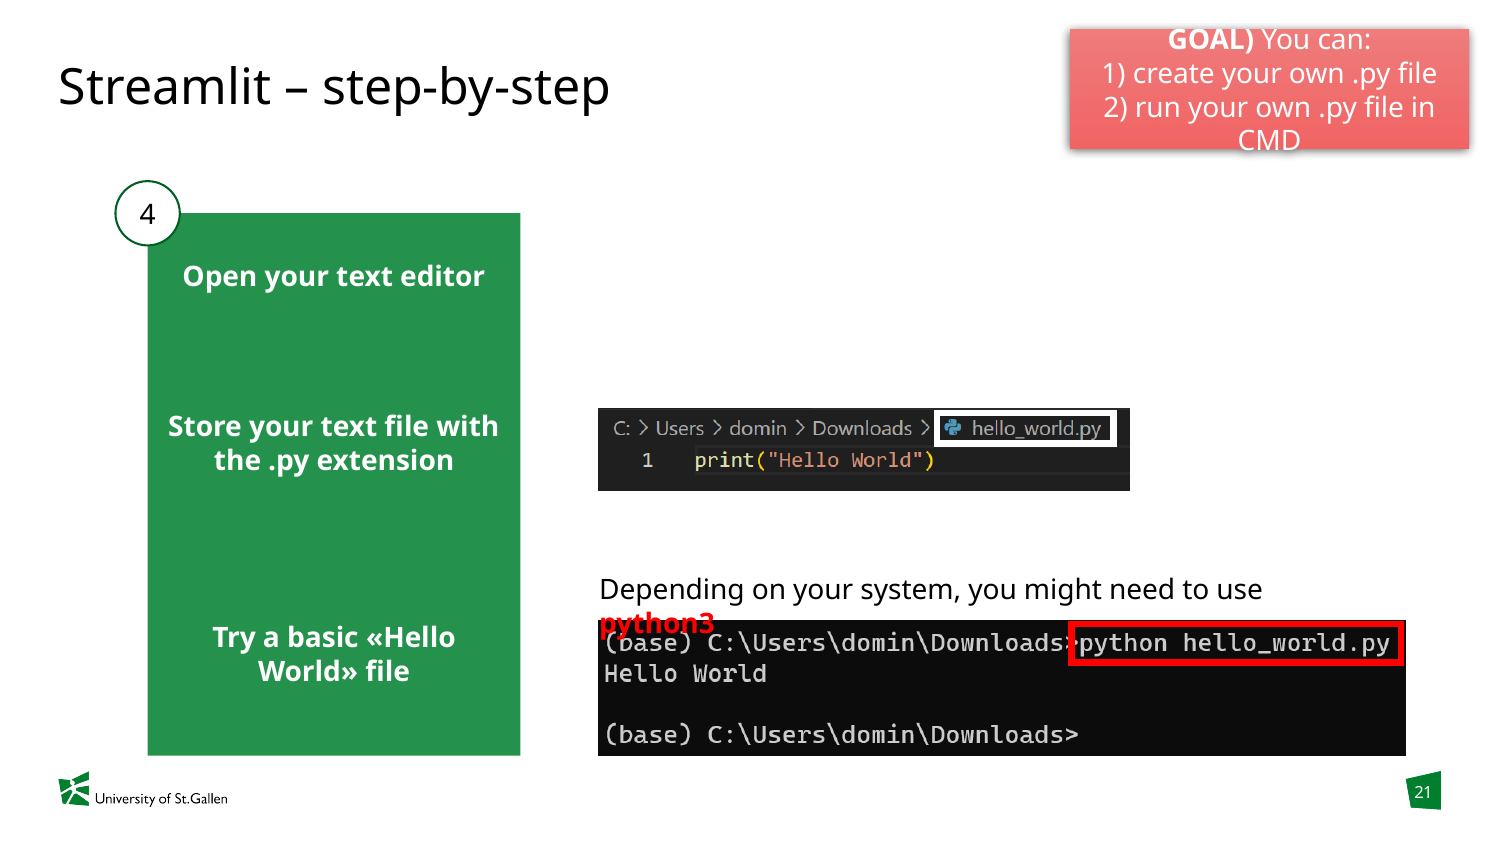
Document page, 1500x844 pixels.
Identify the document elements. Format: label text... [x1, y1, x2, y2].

text_box [147, 453, 521, 476]
slide_number 21 [1405, 782, 1442, 827]
picture [598, 408, 1130, 491]
text_box Store your text file with the .py extension [147, 476, 521, 687]
picture [598, 620, 1406, 756]
text_box GOAL) You can: 1) create your own .py file 2) run your own .py file in CMD [1070, 29, 1470, 149]
text_box Depending on your system, you might need to use python3 [584, 564, 1388, 647]
text_box Open your text editor [147, 212, 521, 453]
picture [58, 771, 147, 807]
title Streamlit – step-by-step [58, 61, 1442, 162]
text_box Try a basic «Hello World» file [147, 687, 521, 844]
text_box 4 [114, 180, 181, 247]
